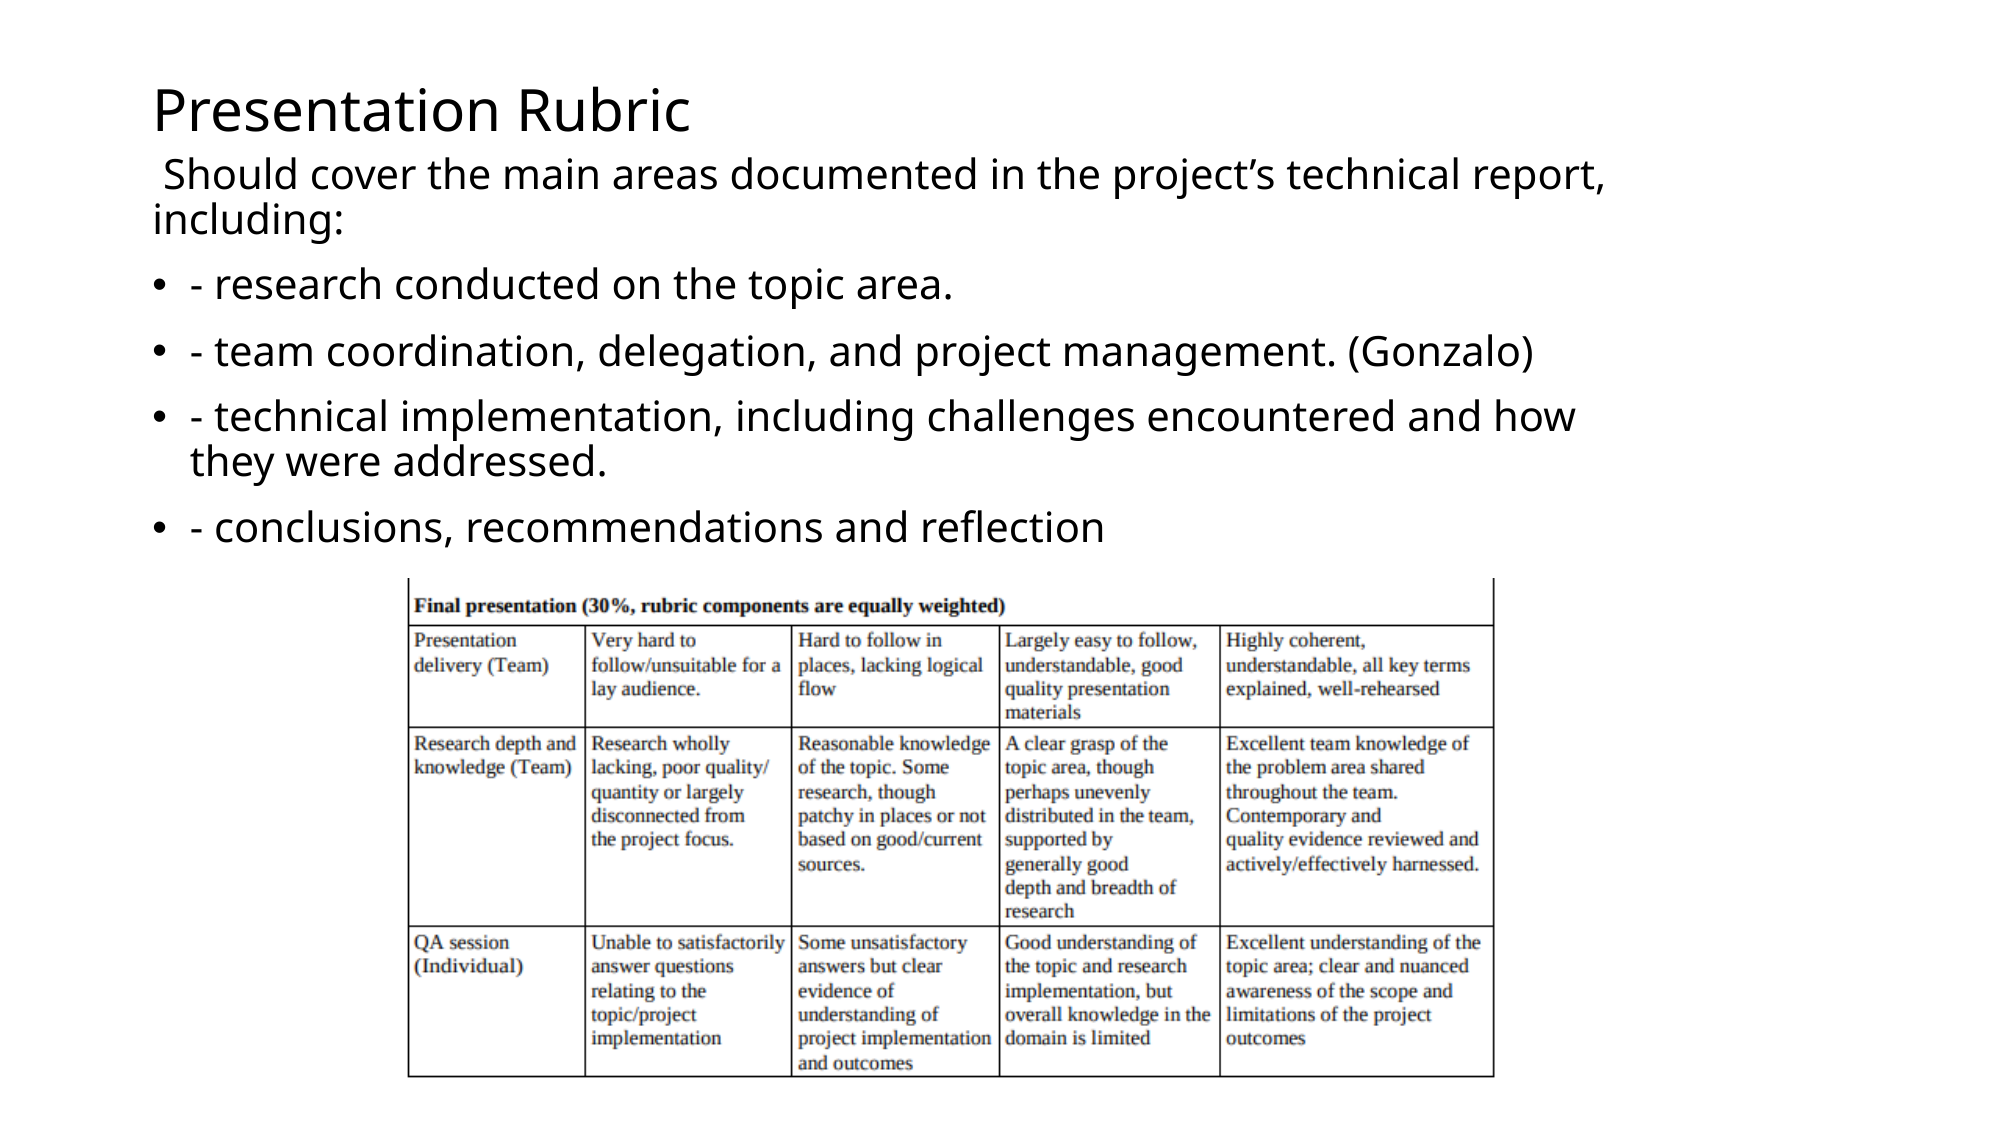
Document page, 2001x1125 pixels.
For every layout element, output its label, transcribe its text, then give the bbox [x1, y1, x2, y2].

list Should cover the main areas documented in the project’s technical report, including: - research conducted on the topic area. - team coordination, delegation, and project management. (Gonzalo) - technical implementation, including challenges encountered and how they were addressed. - conclusions, recommendations and reflection [137, 145, 1641, 563]
picture [382, 578, 1502, 1088]
title Presentation Rubric [137, 59, 1863, 165]
